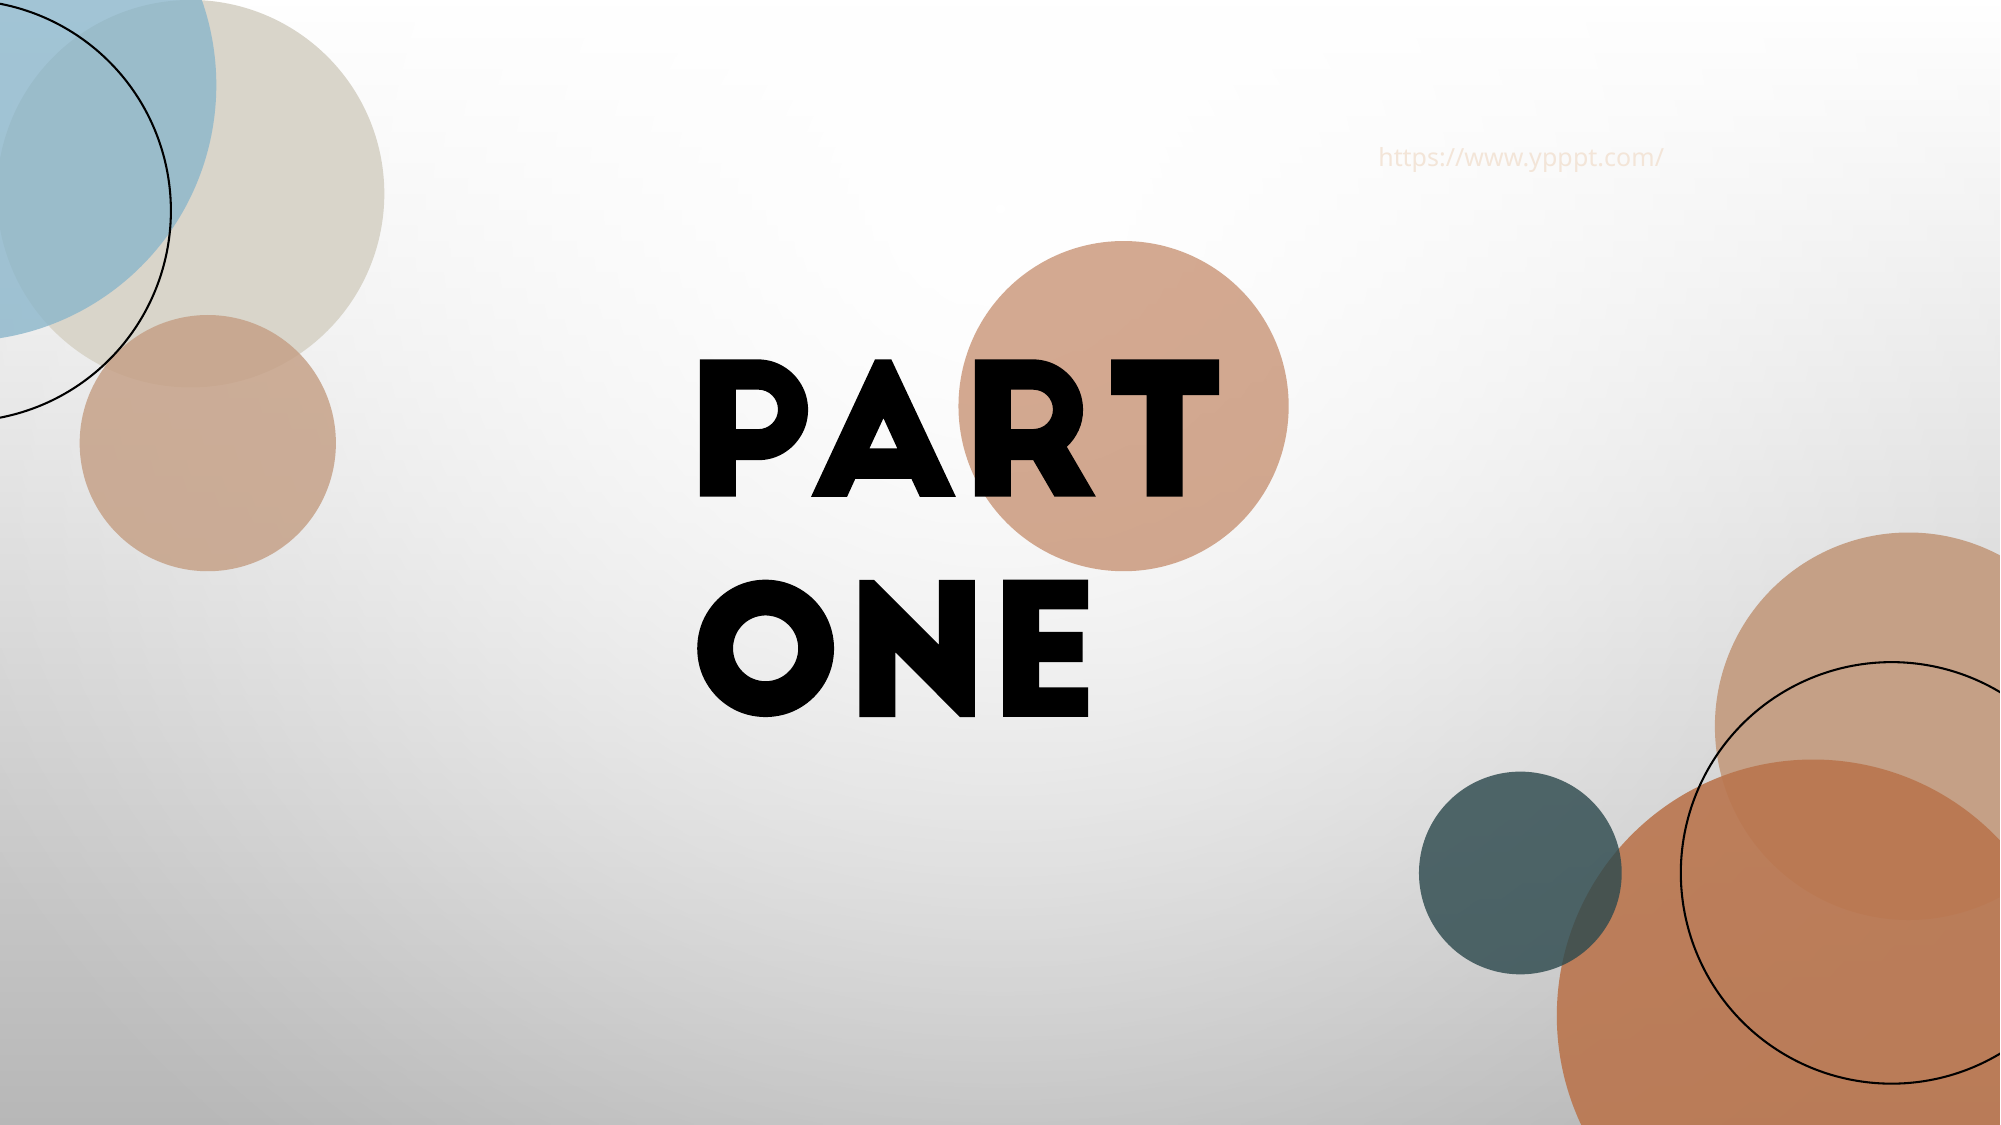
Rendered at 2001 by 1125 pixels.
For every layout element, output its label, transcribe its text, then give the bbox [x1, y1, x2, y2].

text_box [1714, 532, 2000, 754]
text_box [79, 314, 336, 572]
text_box [1556, 786, 2000, 1125]
text_box [122, 0, 385, 354]
picture [0, 0, 2000, 1125]
text_box [1680, 662, 2000, 1084]
text_box https://www.ypppt.com/ [1370, 133, 1708, 179]
text_box [697, 579, 835, 718]
text_box [1111, 359, 1220, 497]
text_box [1418, 771, 1622, 975]
text_box [811, 359, 956, 497]
text_box [1003, 579, 1089, 717]
text_box [958, 241, 1289, 572]
text_box [699, 359, 809, 497]
text_box [0, 0, 217, 233]
text_box [974, 359, 1096, 497]
text_box [0, 3, 171, 418]
text_box [859, 579, 975, 718]
